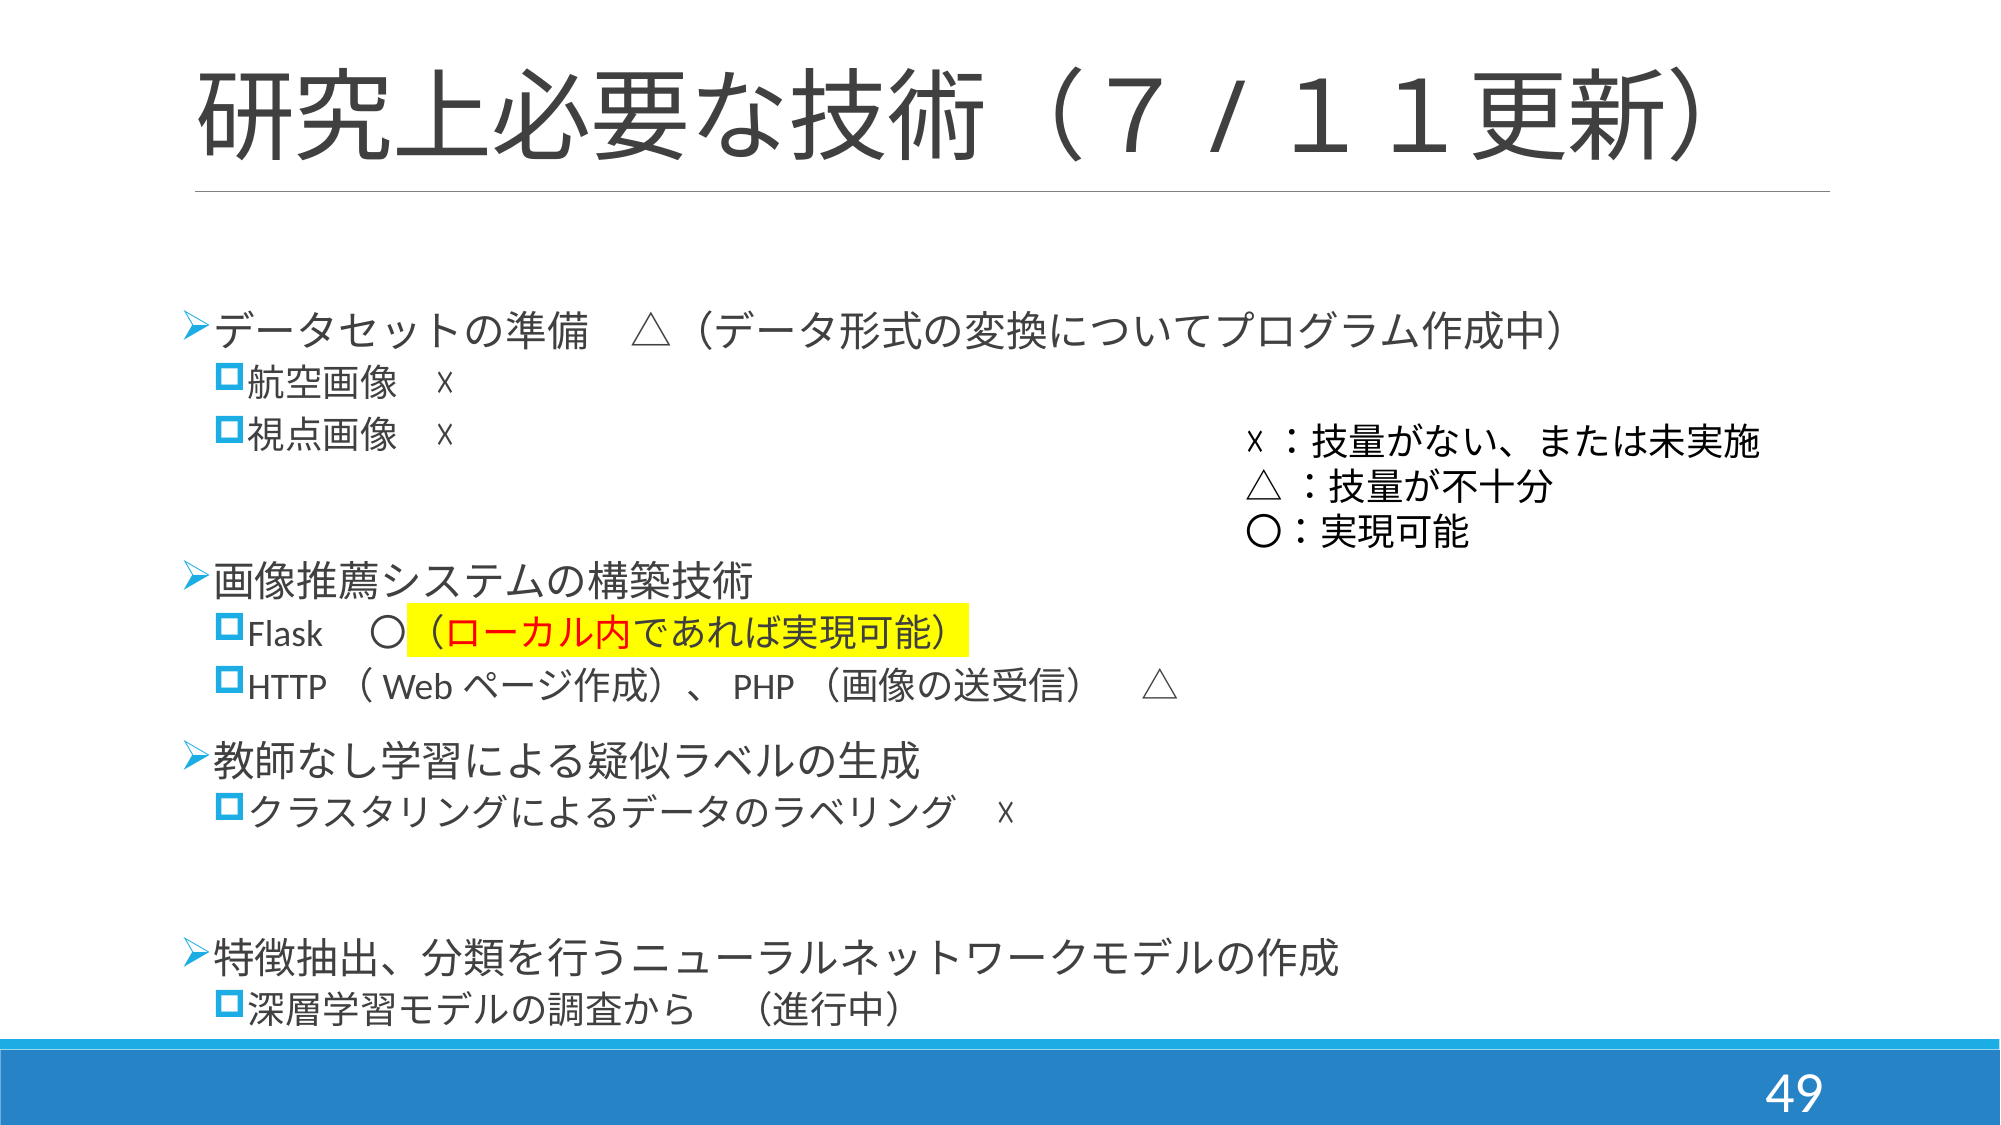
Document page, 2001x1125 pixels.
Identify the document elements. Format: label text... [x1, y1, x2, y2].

text_box ☓：技量がない、または未実施 △：技量が不十分 〇：実現可能 [1230, 410, 1777, 561]
list データセットの準備 △（データ形式の変換についてプログラム作成中） 航空画像 ☓ 視点画像 ☓ 画像推薦システムの構築技術 Flask 〇（ローカル内であれば実現可能） HTTP（Webページ作成）、PHP（画像の送受信） △ 教師なし学習による疑似ラベルの生成 クラスタリングによるデータのラベリング ☓ 特徴抽出、分類を行うニューラルネットワークモデルの作成 深層学習モデルの調査から （進行中） [180, 302, 1830, 1038]
slide_number 49 [1624, 1059, 1840, 1120]
title 研究上必要な技術（７/１１更新） [180, 47, 1830, 181]
